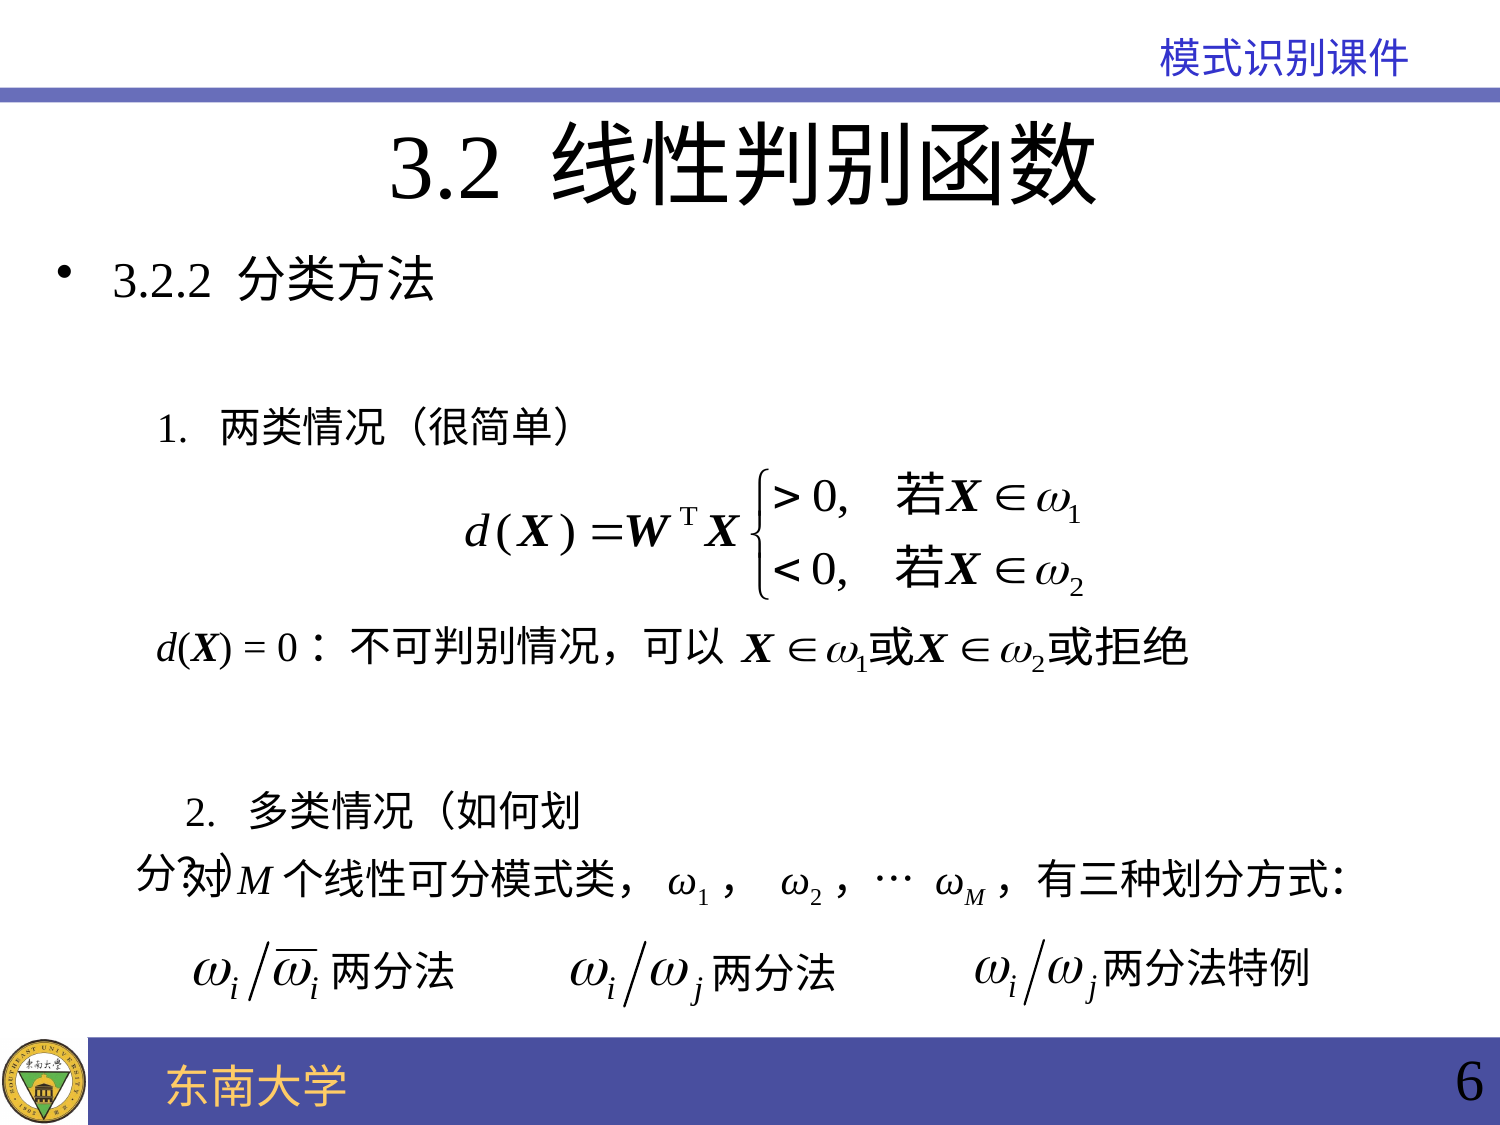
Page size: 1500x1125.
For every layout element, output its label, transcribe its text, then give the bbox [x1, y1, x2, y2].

slide_number 6 [1404, 1034, 1500, 1111]
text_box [456, 460, 1100, 610]
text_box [966, 926, 1358, 1017]
text_box 3.2.2 分类方法 [41, 240, 828, 335]
text_box 对M个线性可分模式类，ω1， ω2，… ωM，有三种划分方式： [83, 828, 1405, 910]
picture [0, 1038, 88, 1125]
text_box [561, 928, 863, 1019]
text_box 2. 多类情况（如何划分？） [135, 771, 667, 835]
text_box 1. 两类情况（很简单） [106, 401, 621, 452]
text_box 3.2 线性判别函数 [112, 99, 1376, 256]
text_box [158, 619, 1200, 680]
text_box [184, 928, 457, 1015]
